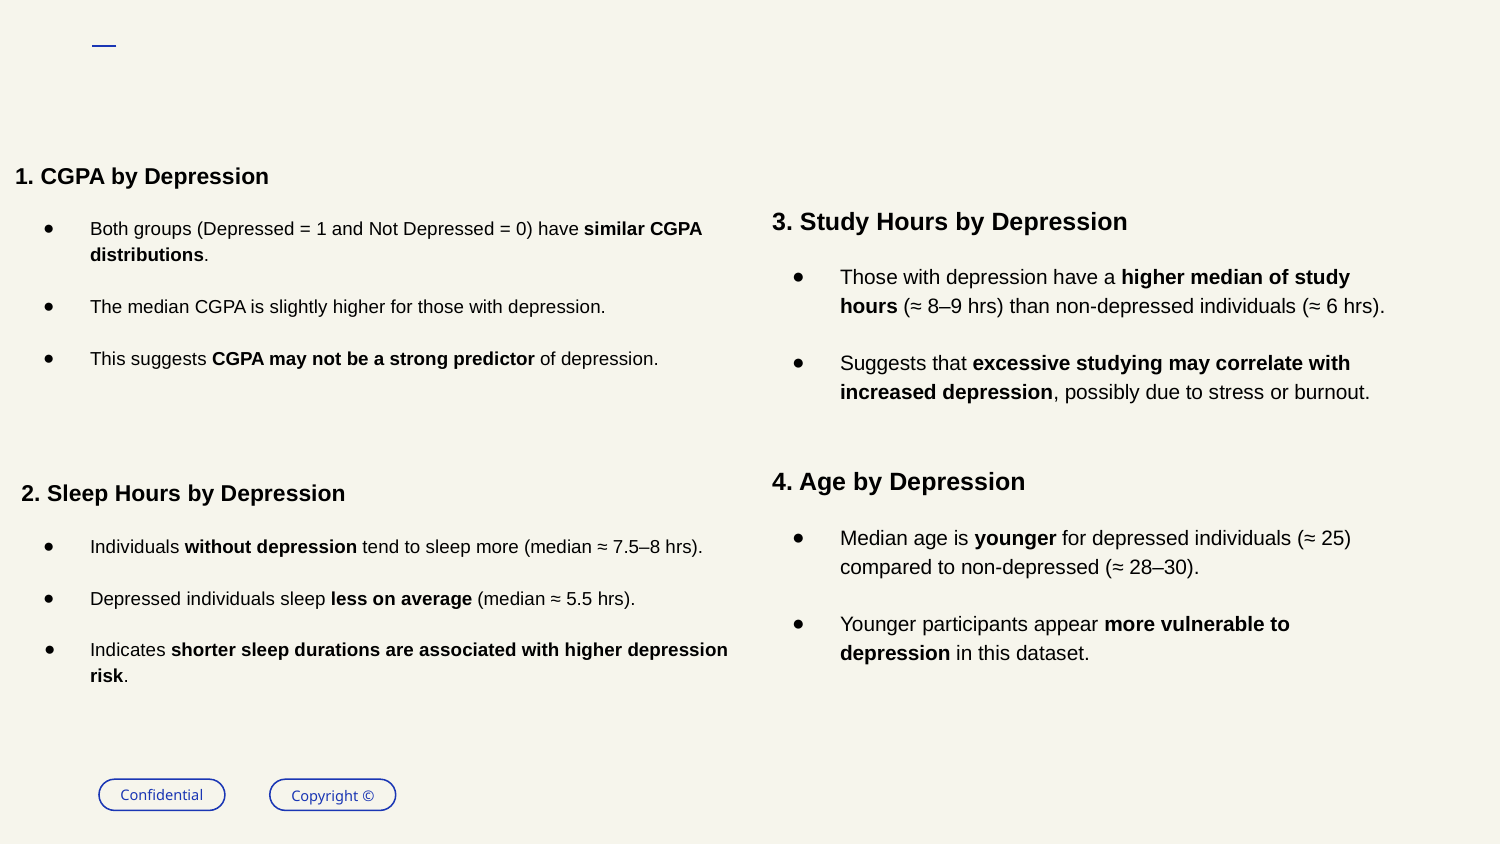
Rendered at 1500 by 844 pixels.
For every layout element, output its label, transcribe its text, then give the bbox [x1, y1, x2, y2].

list 3. Study Hours by Depression Those with depression have a higher median of study hours (≈ 8–9 hrs) than non-depressed individuals (≈ 6 hrs). Suggests that excessive studying may correlate with increased depression, possibly due to stress or burnout. 4. Age by Depression Median age is younger for depressed individuals (≈ 25) compared to non-depressed (≈ 28–30). Younger participants appear more vulnerable to depression in this dataset. [750, 185, 1417, 779]
list 1. CGPA by Depression Both groups (Depressed = 1 and Not Depressed = 0) have similar CGPA distributions. The median CGPA is slightly higher for those with depression. This suggests CGPA may not be a strong predictor of depression. 2. Sleep Hours by Depression Individuals without depression tend to sleep more (median ≈ 7.5–8 hrs). Depressed individuals sleep less on average (median ≈ 5.5 hrs). Indicates shorter sleep durations are associated with higher depression risk. [0, 142, 750, 779]
